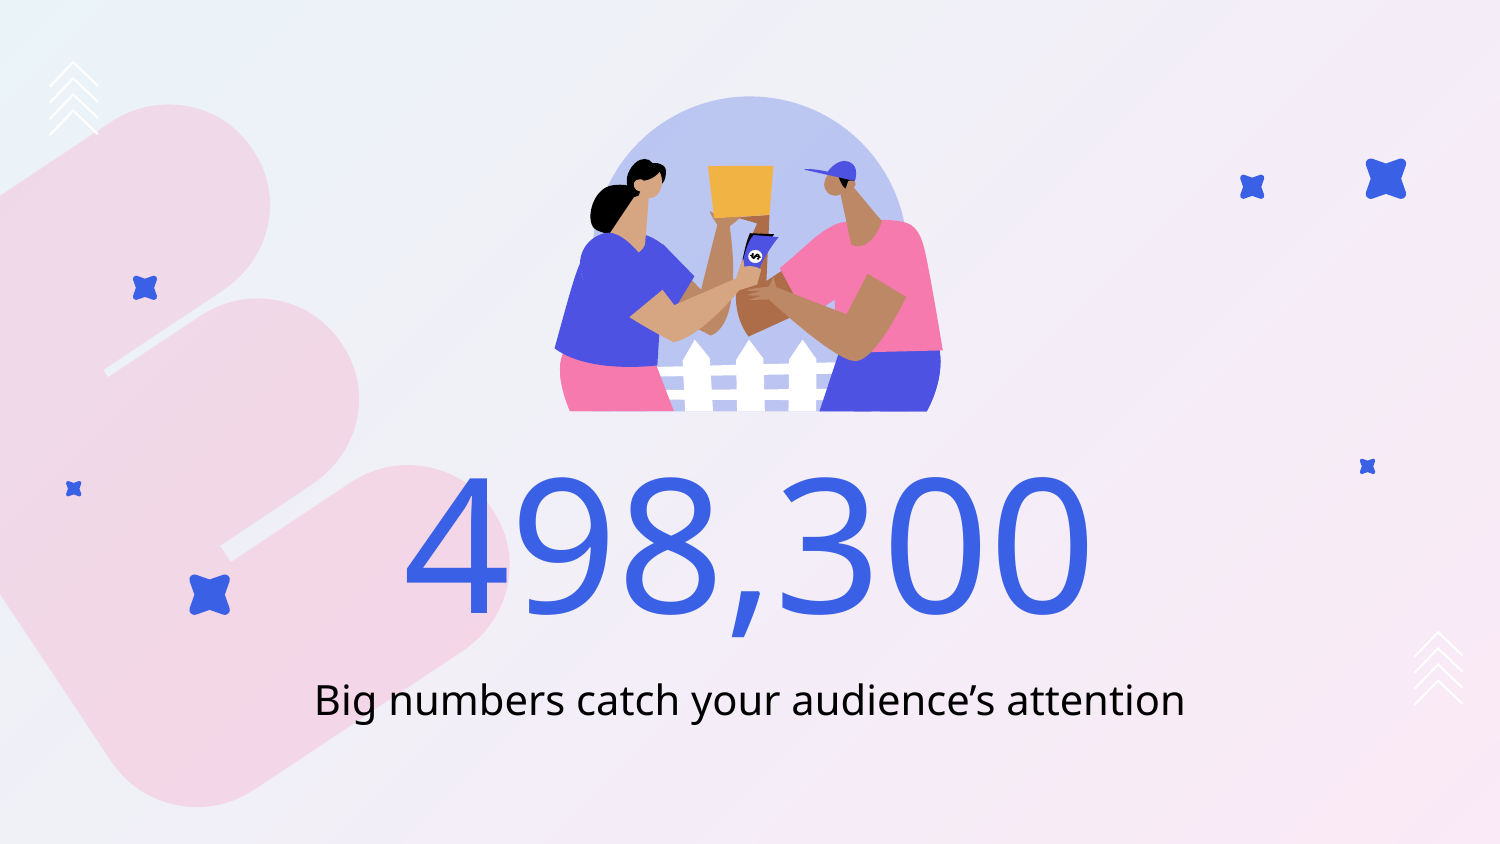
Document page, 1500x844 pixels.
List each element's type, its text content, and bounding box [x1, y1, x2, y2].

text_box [551, 96, 949, 412]
subtitle Big numbers catch your audience’s attention [297, 658, 1202, 735]
title 498,300 [215, 434, 1285, 665]
